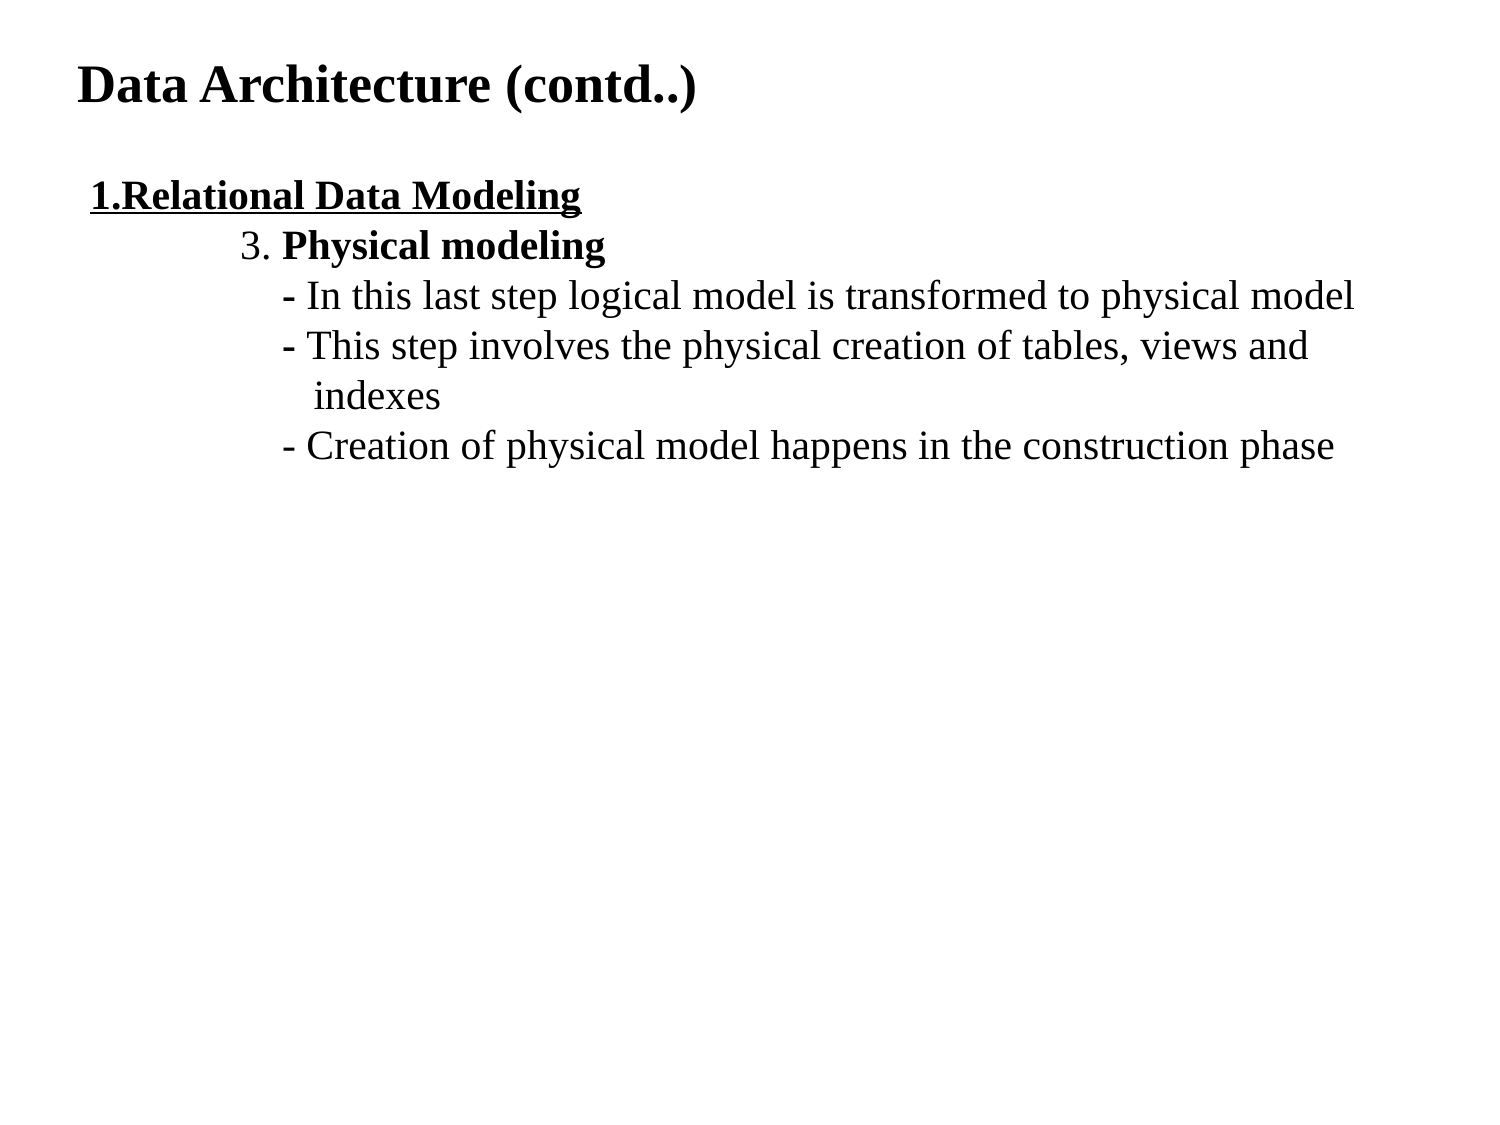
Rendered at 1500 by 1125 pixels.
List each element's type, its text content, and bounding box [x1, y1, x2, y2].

list 1.Relational Data Modeling 3. Physical modeling - In this last step logical model is transformed to physical model - This step involves the physical creation of tables, views and indexes - Creation of physical model happens in the construction phase [75, 159, 1402, 1063]
title Data Architecture (contd..) [62, 24, 1225, 138]
